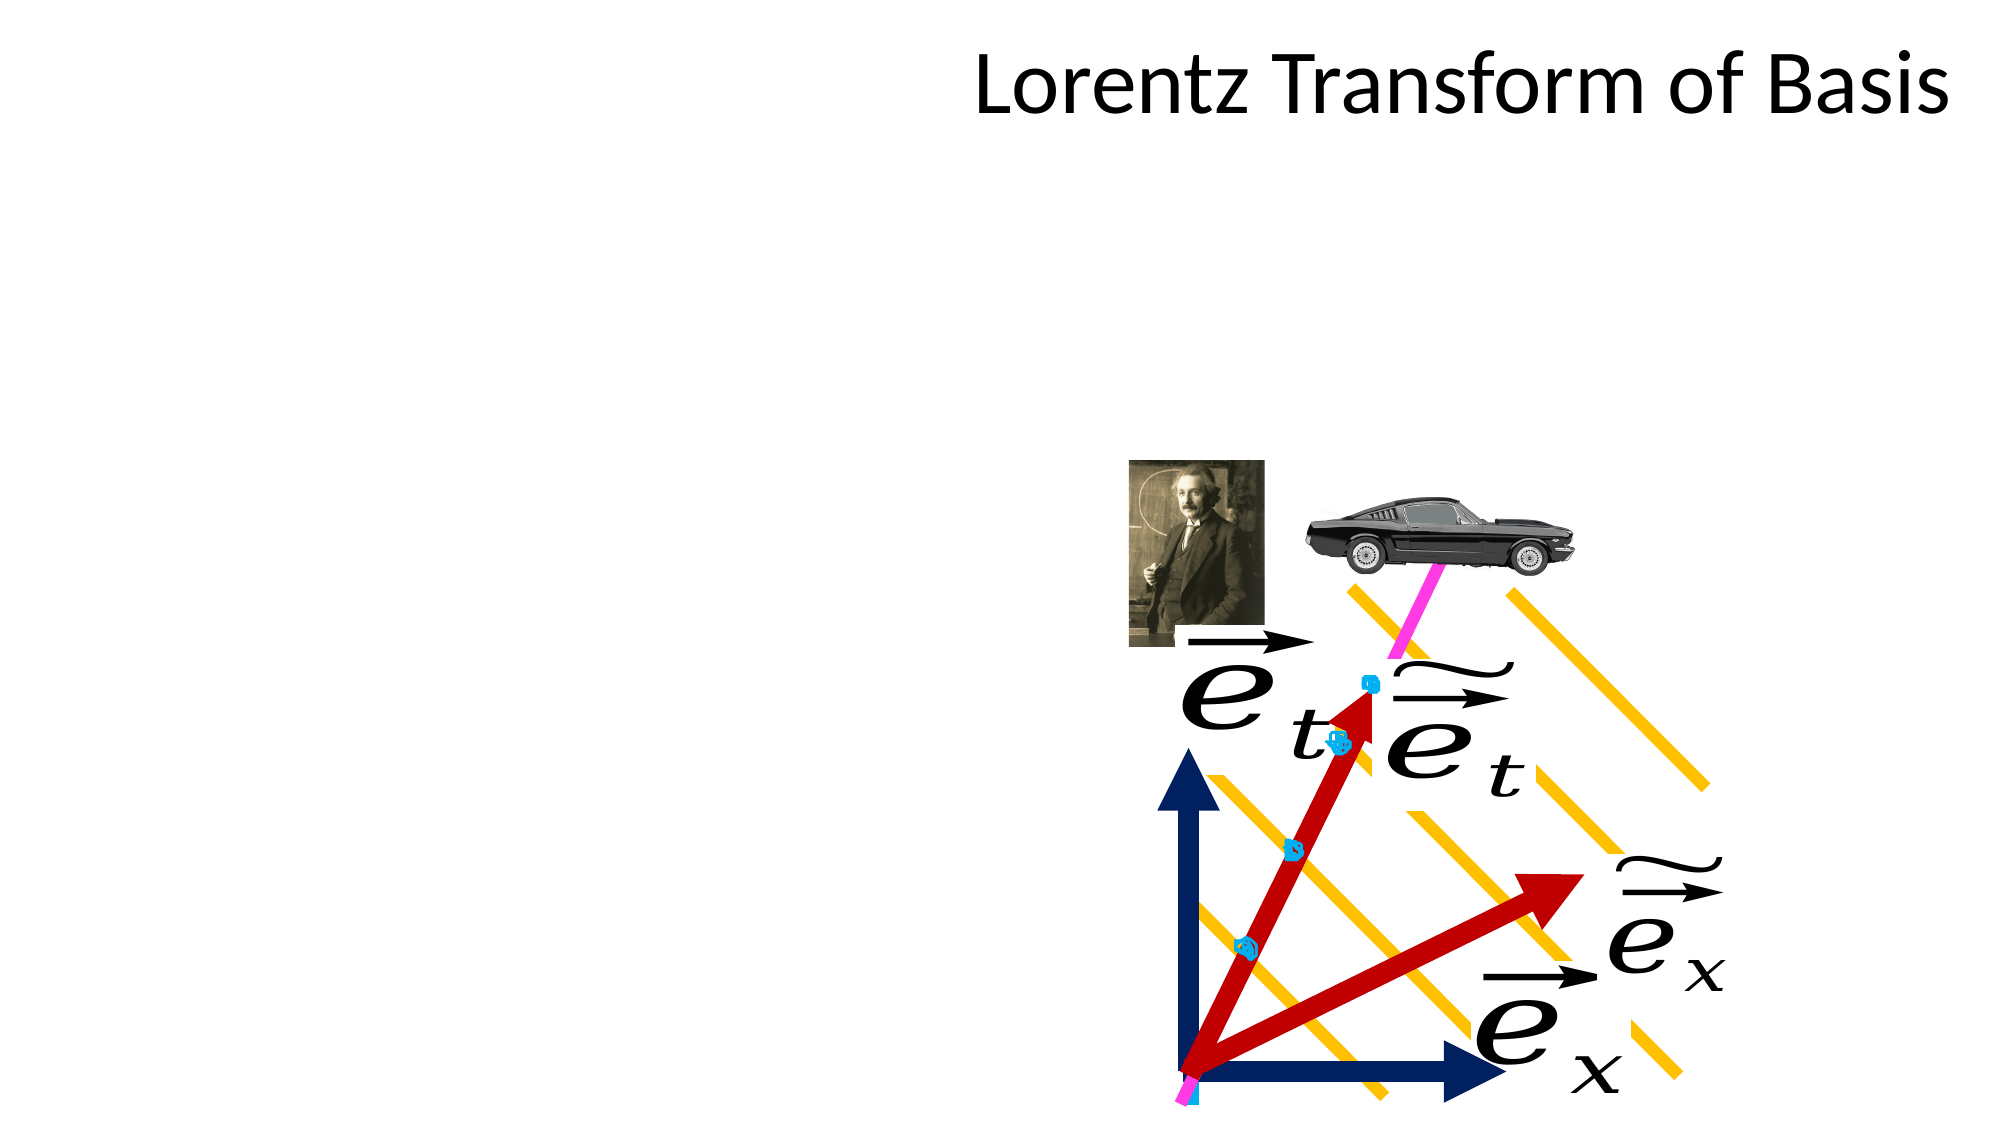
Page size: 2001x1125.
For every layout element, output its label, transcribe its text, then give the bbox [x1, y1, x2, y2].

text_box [1128, 460, 1707, 1111]
text_box Lorentz Transform of Basis [958, 14, 1989, 140]
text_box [1188, 659, 1743, 1076]
